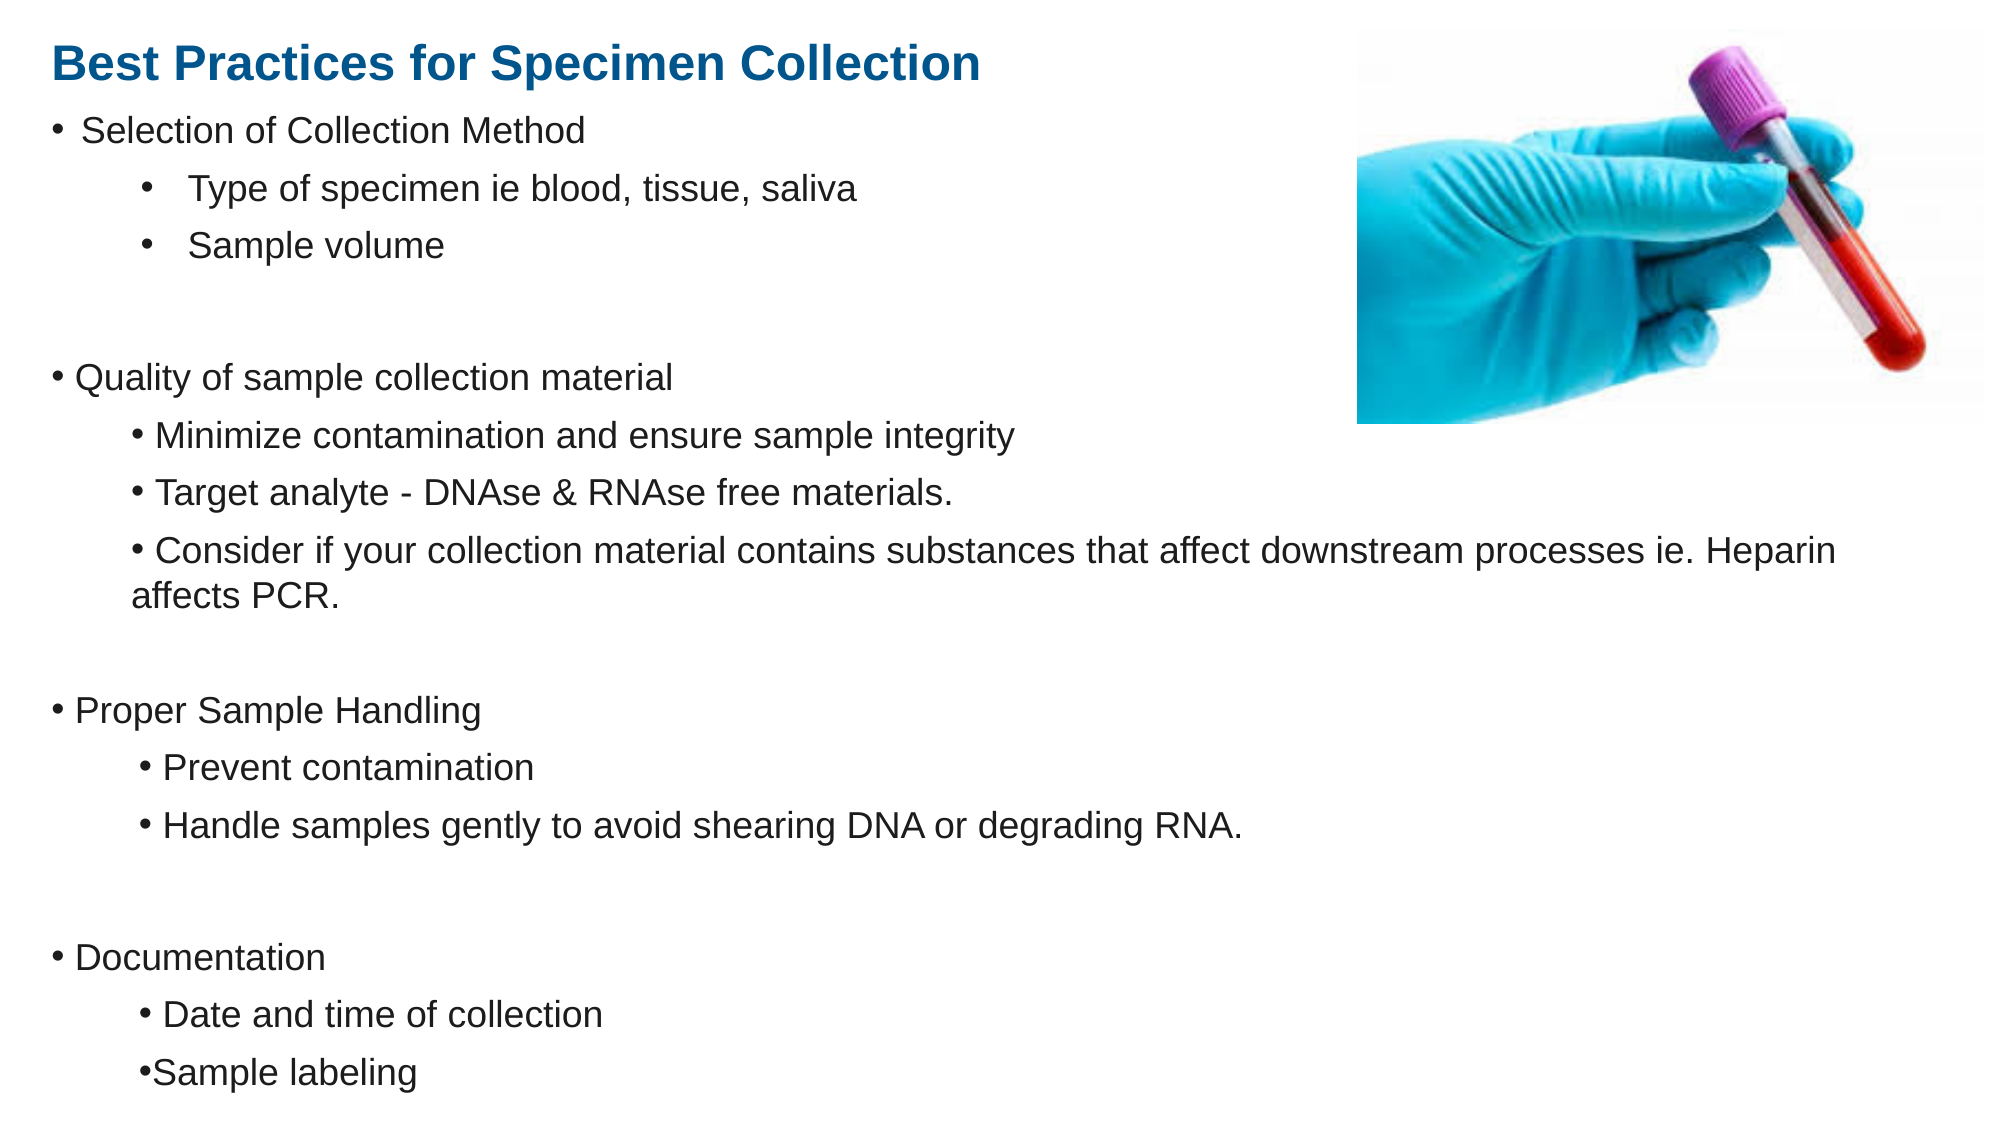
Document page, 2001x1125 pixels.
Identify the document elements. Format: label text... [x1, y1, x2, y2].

title Best Practices for Specimen Collection [50, 29, 1356, 105]
picture [1356, 29, 1984, 424]
list Selection of Collection Method Type of specimen ie blood, tissue, saliva Sample volume Quality of sample collection material Minimize contamination and ensure sample integrity Target analyte - DNAse & RNAse free materials. Consider if your collection material contains substances that affect downstream processes ie. Heparin affects PCR. Proper Sample Handling Prevent contamination Handle samples gently to avoid shearing DNA or degrading RNA. Documentation Date and time of collection Sample labeling [50, 105, 1944, 1116]
